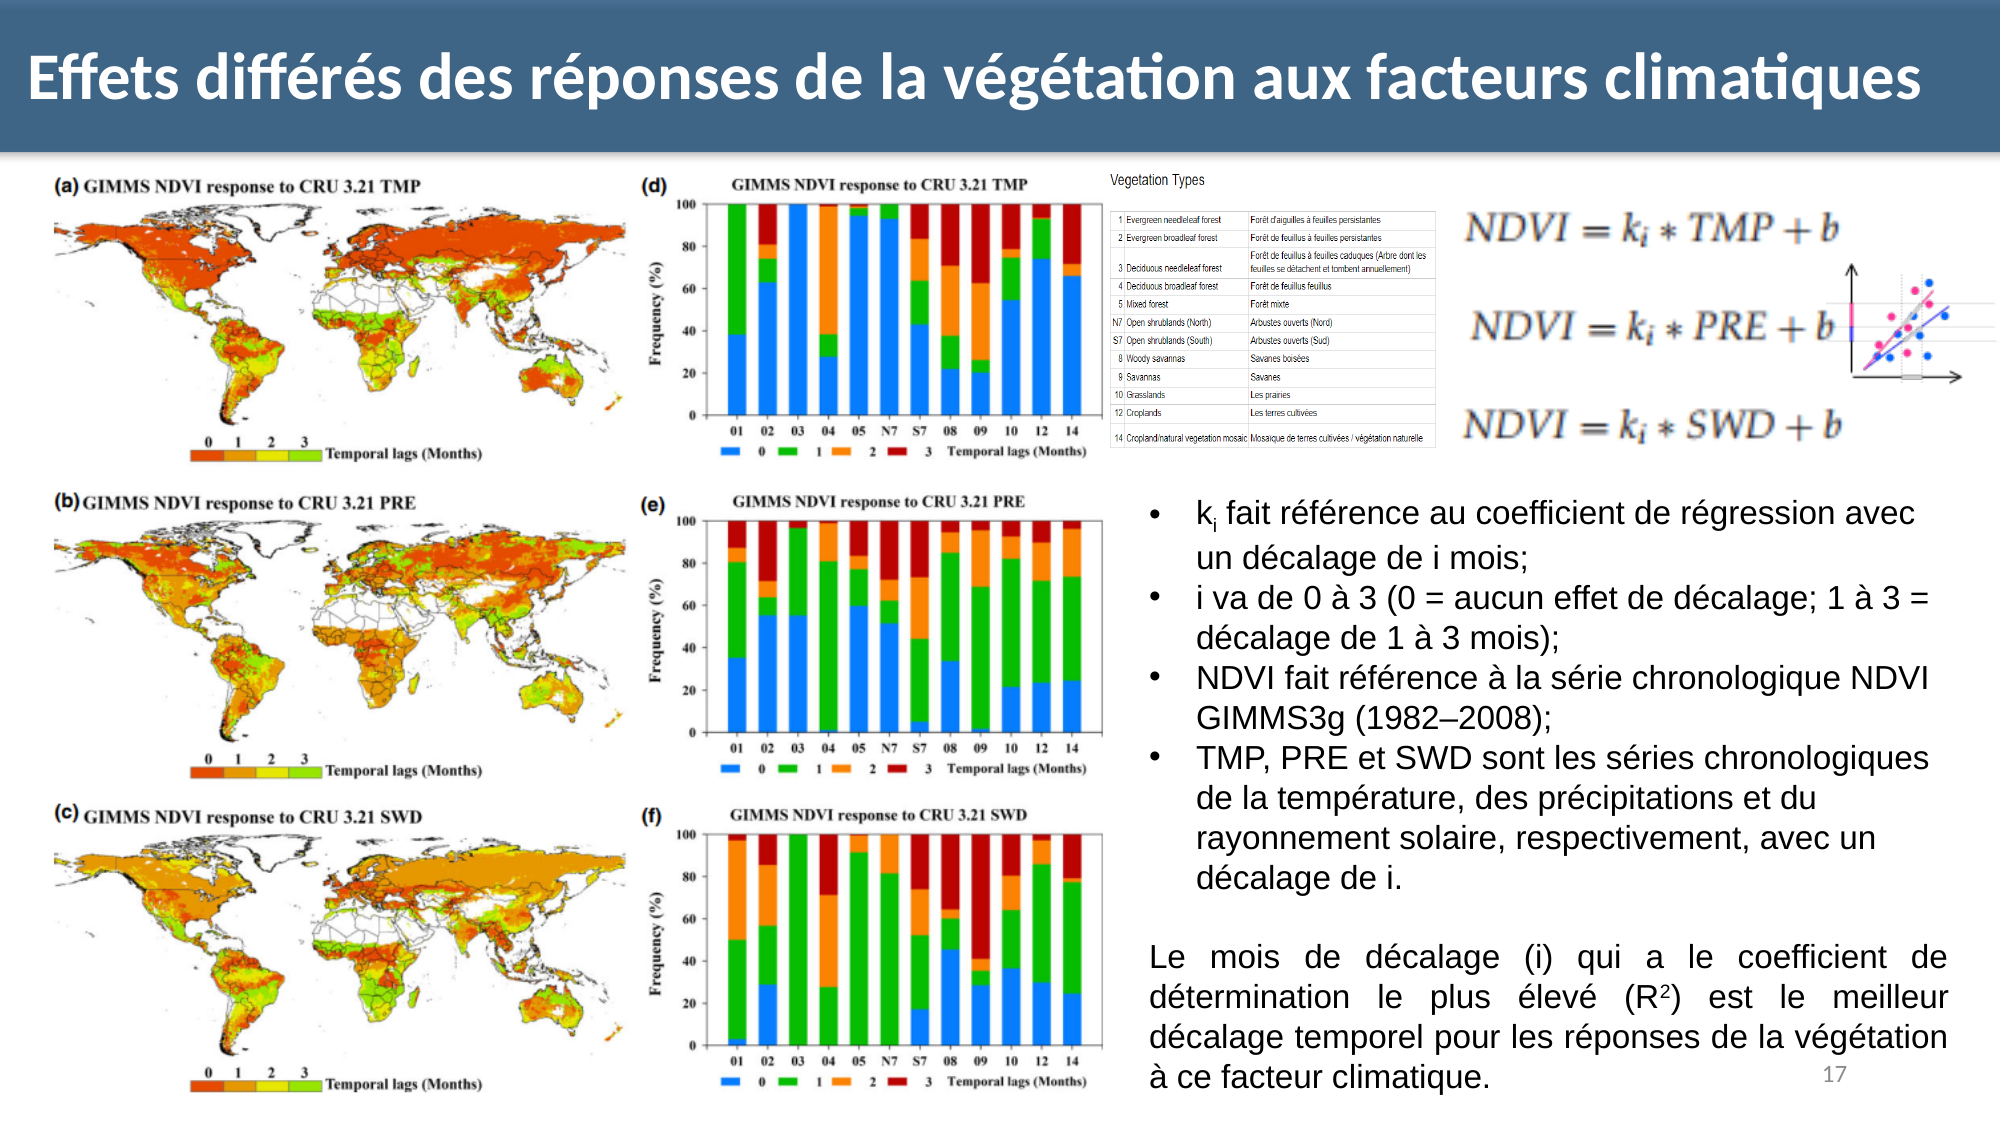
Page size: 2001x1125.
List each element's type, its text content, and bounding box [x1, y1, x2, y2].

text_box [0, 0, 2000, 153]
text_box Effets différés des réponses de la végétation aux facteurs climatiques [12, 32, 1988, 121]
picture [25, 167, 2000, 1103]
text_box ki fait référence au coefficient de régression avec un décalage de i mois; i va de 0 à 3 (0 = aucun effet de décalage; 1 à 3 = décalage de 1 à 3 mois); NDVI fait référence à la série chronologique NDVI GIMMS3g (1982–2008); TMP, PRE et SWD sont les séries chronologiques de la température, des précipitations et du rayonnement solaire, respectivement, avec un décalage de i. Le mois de décalage (i) qui a le coefficient de détermination le plus élevé (R2) est le meilleur décalage temporel pour les réponses de la végétation à ce facteur climatique. [1134, 483, 1965, 1103]
